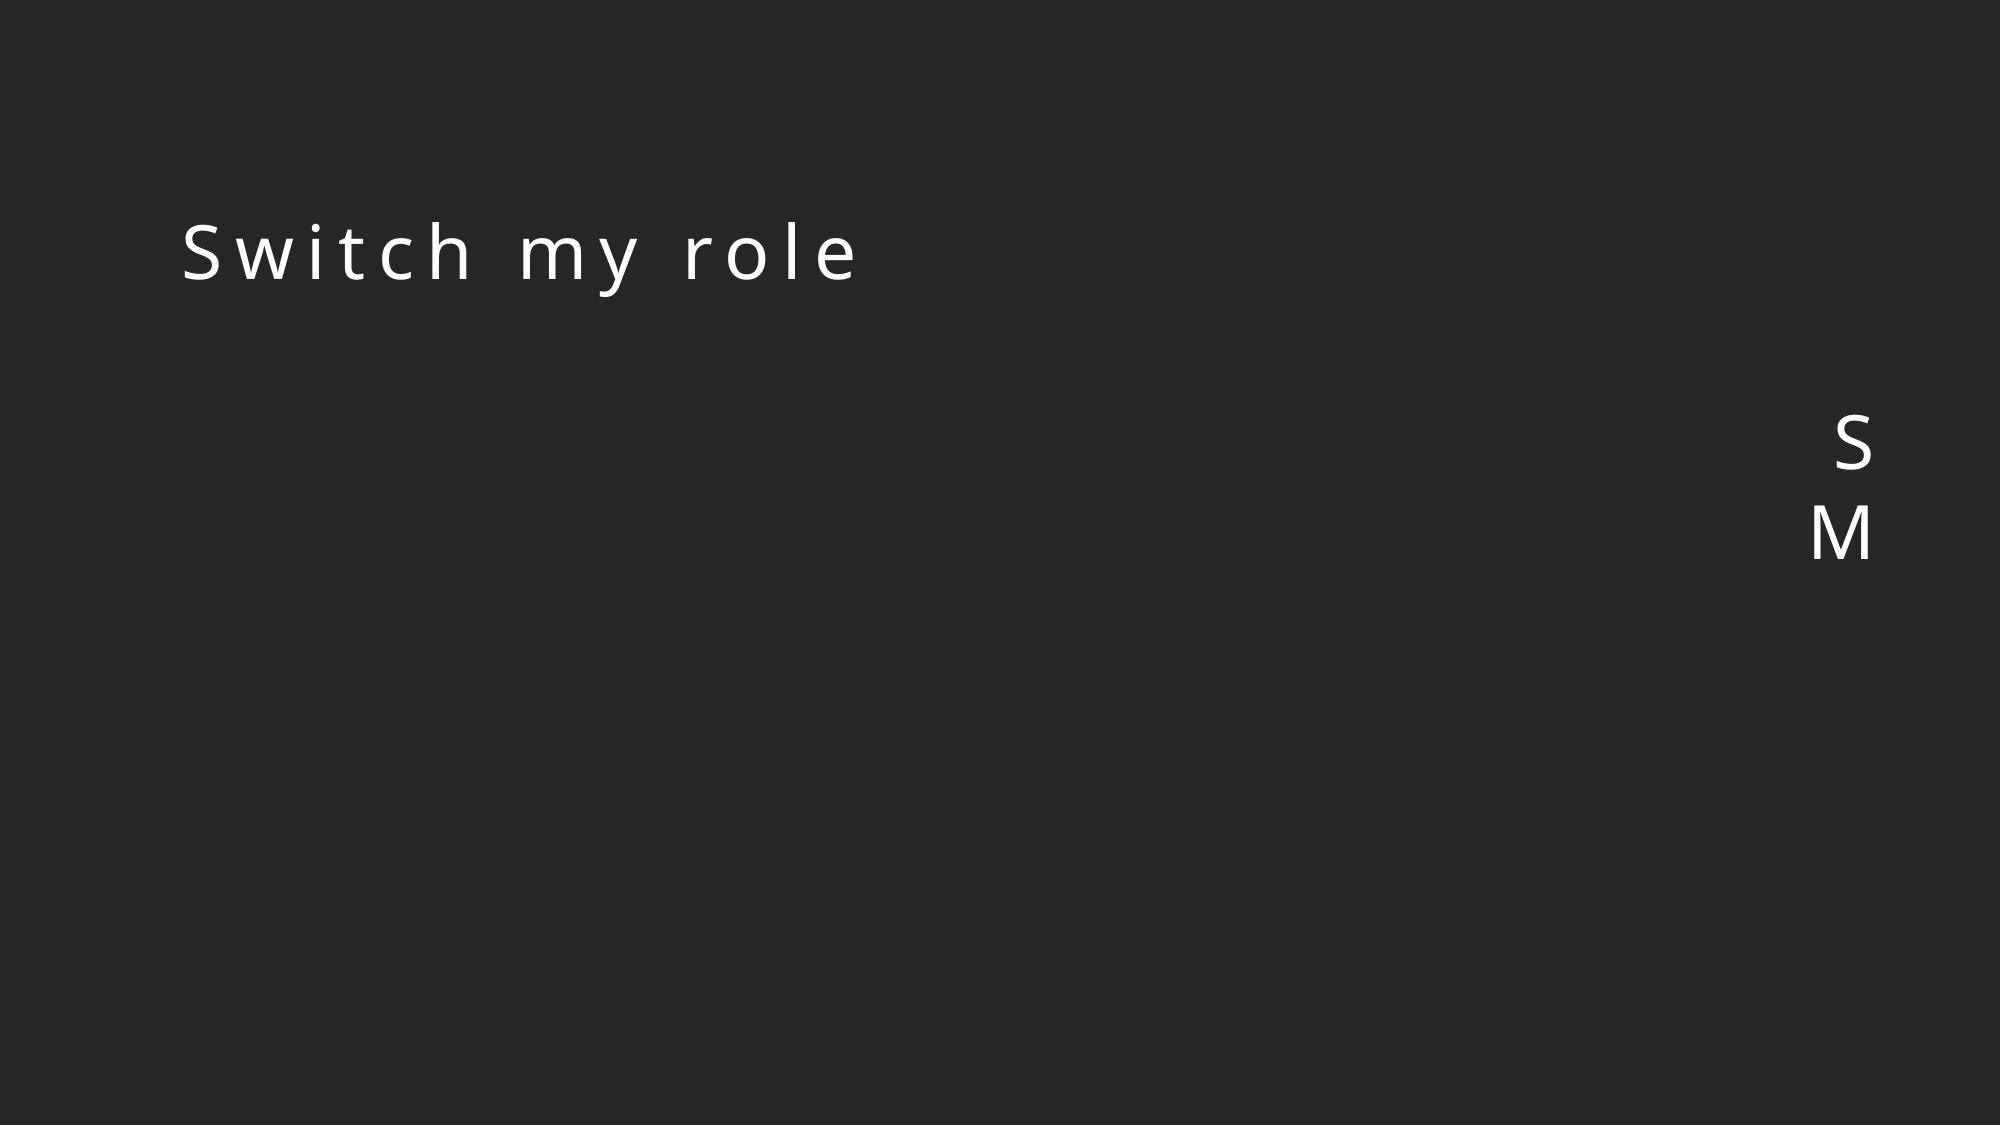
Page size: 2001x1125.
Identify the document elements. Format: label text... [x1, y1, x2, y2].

text_box Switch my role [167, 196, 1049, 302]
text_box S M [1733, 387, 1890, 582]
